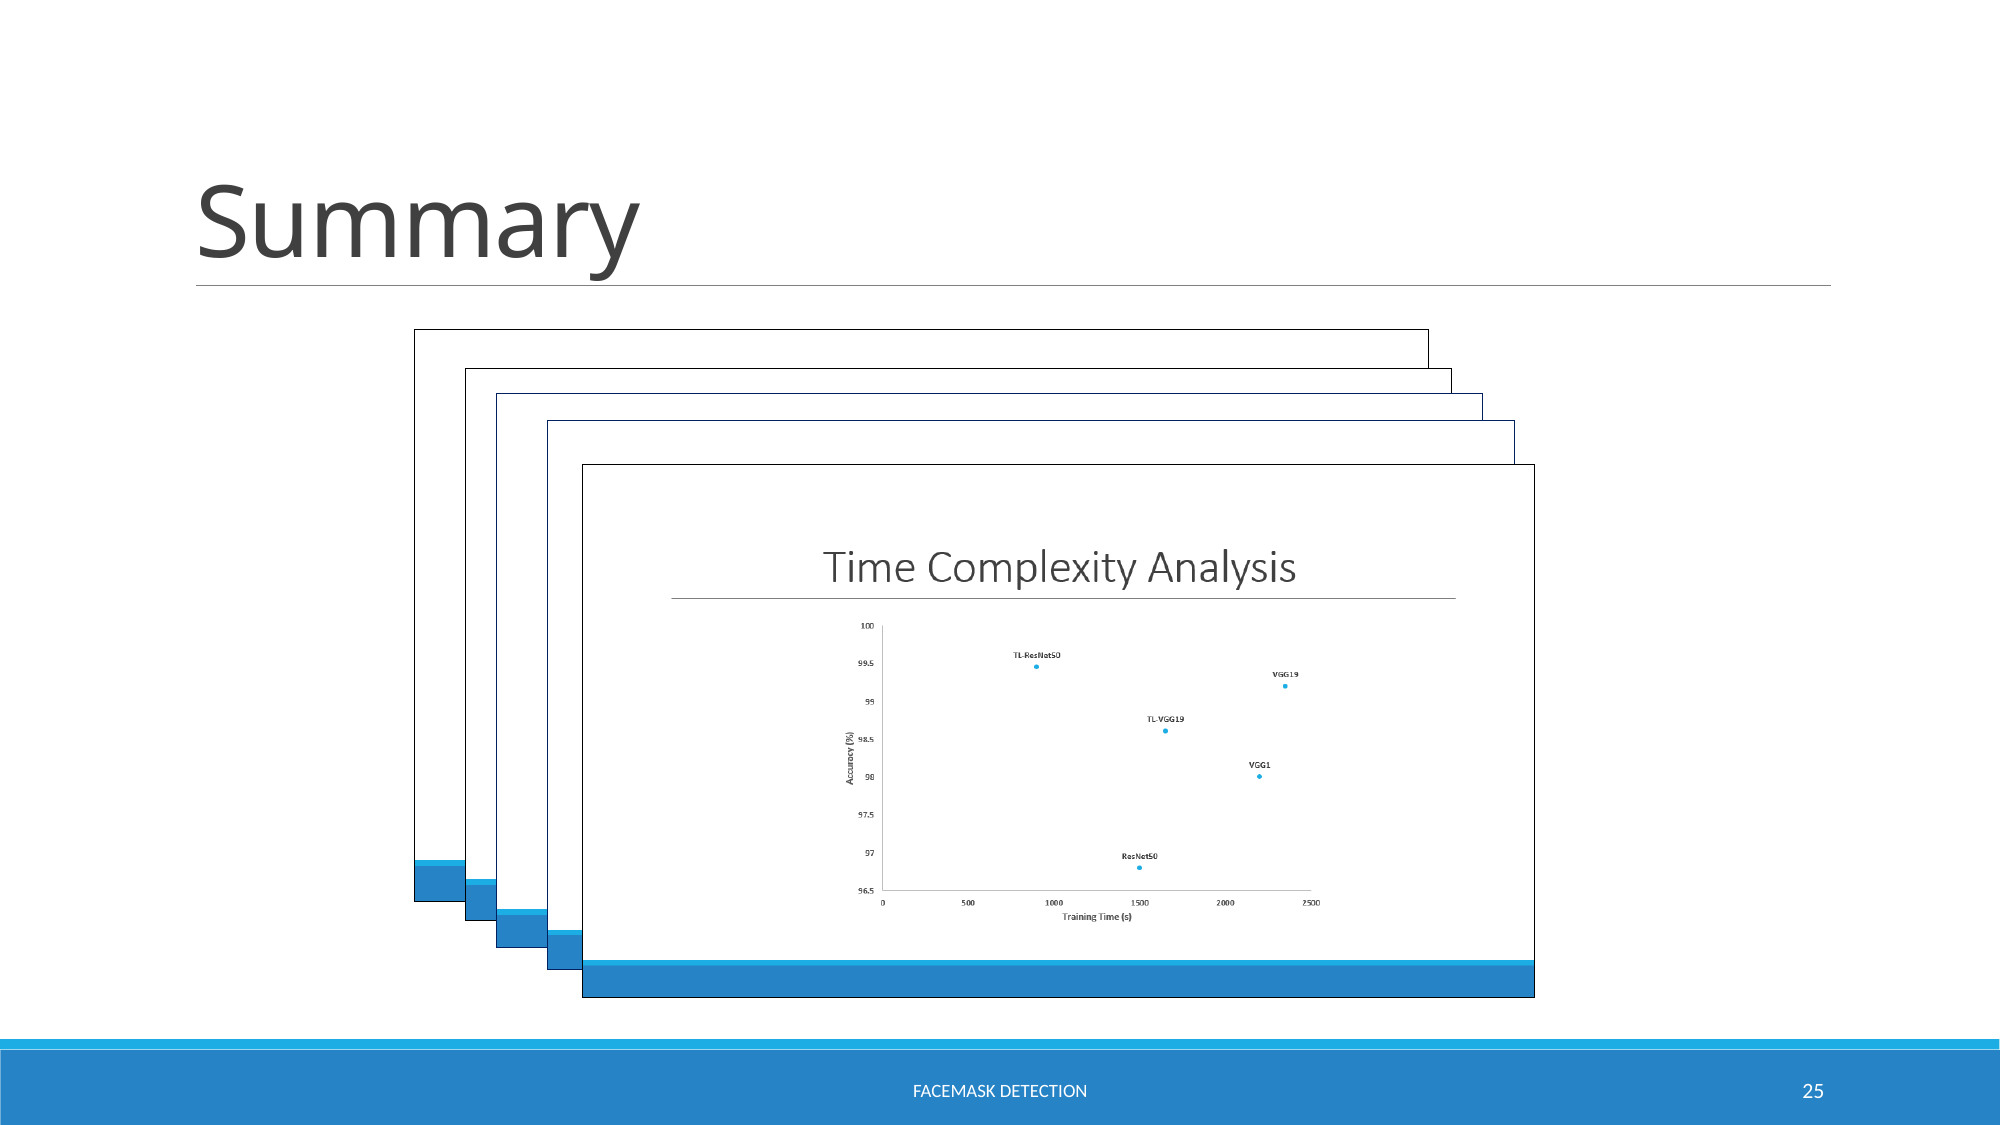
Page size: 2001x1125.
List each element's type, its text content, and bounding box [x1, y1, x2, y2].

slide_number 25 [1624, 1059, 1840, 1120]
picture [413, 329, 1535, 998]
footer Facemask detection [604, 1059, 1396, 1120]
title Summary [180, 47, 1830, 285]
